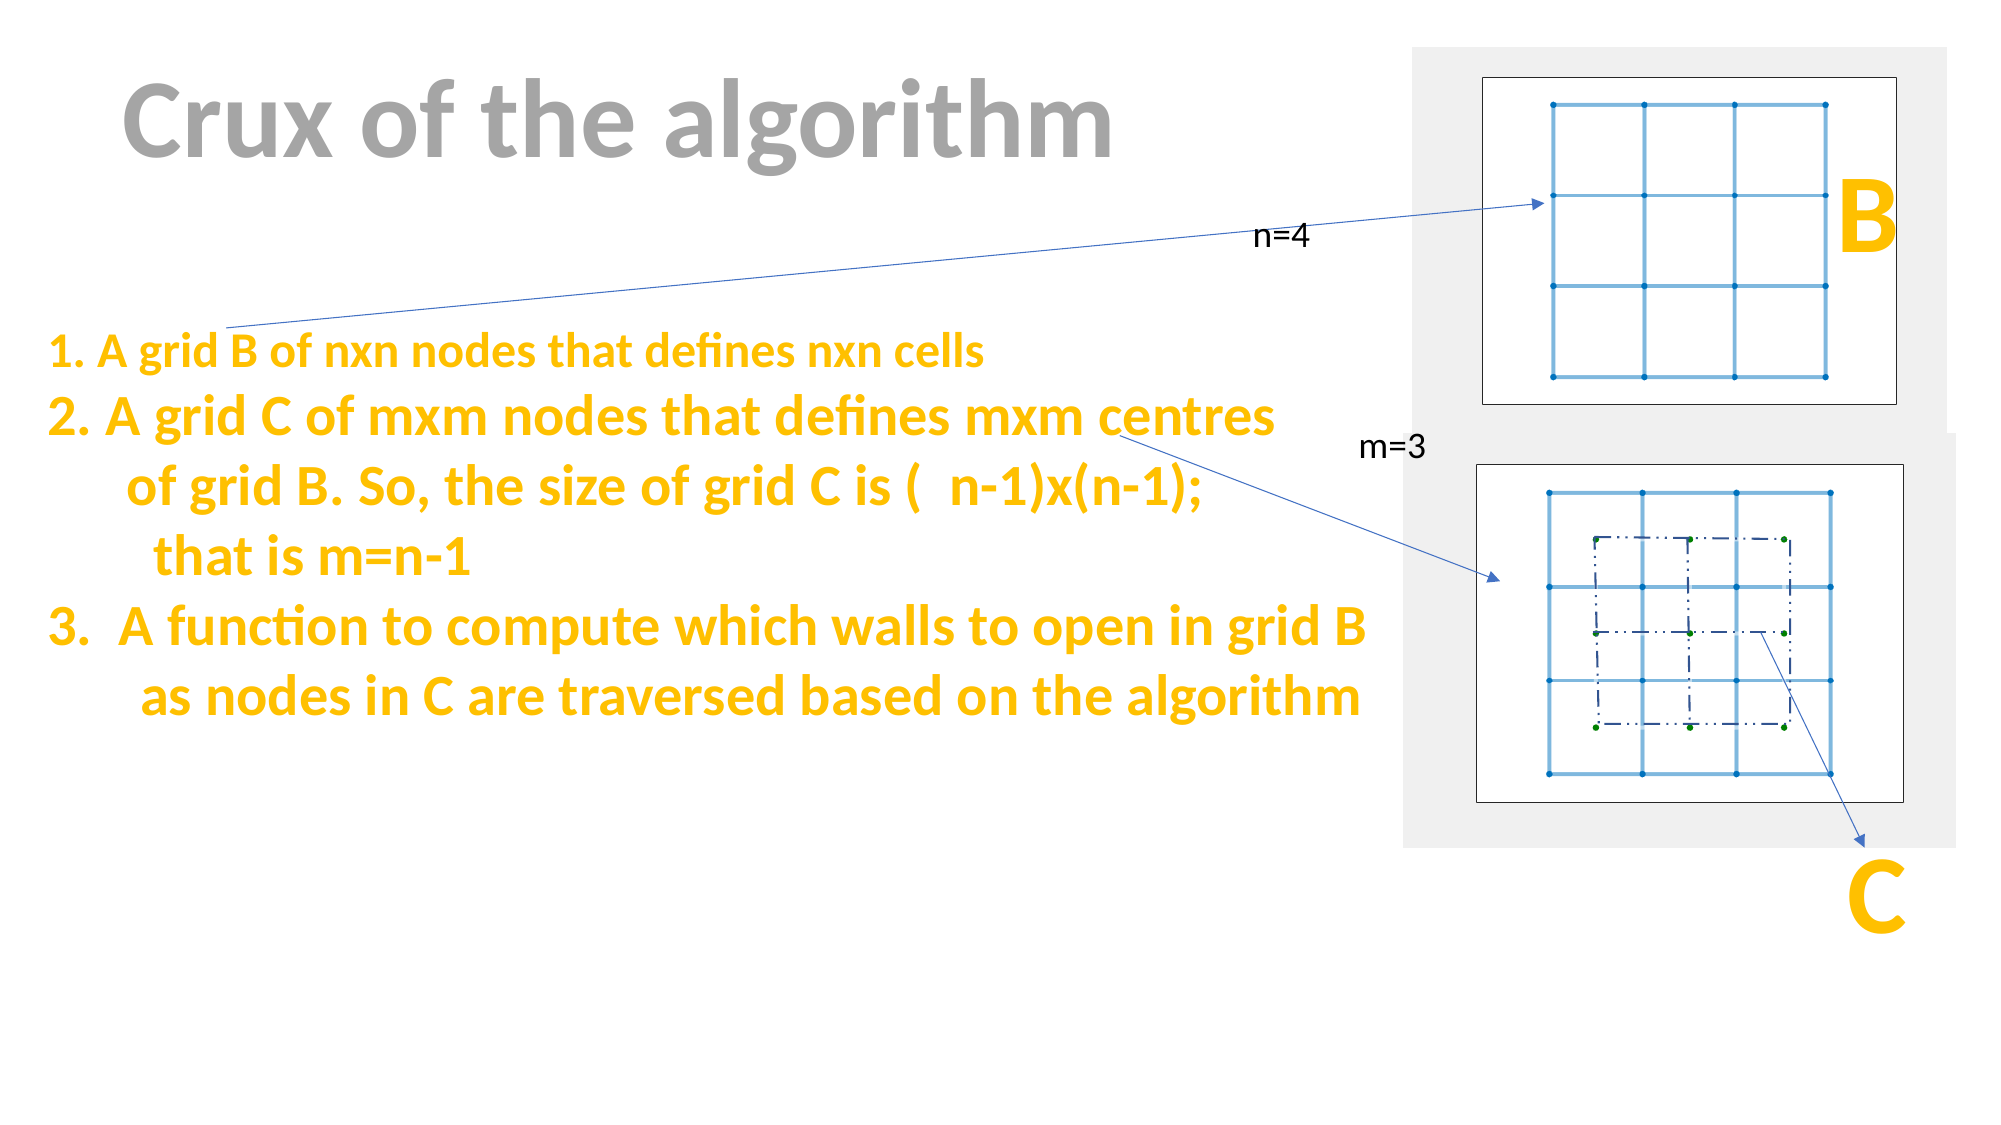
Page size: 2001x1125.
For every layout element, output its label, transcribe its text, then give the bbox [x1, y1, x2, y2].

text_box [0, 37, 1956, 848]
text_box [1760, 632, 1865, 848]
text_box C [1831, 848, 1922, 964]
